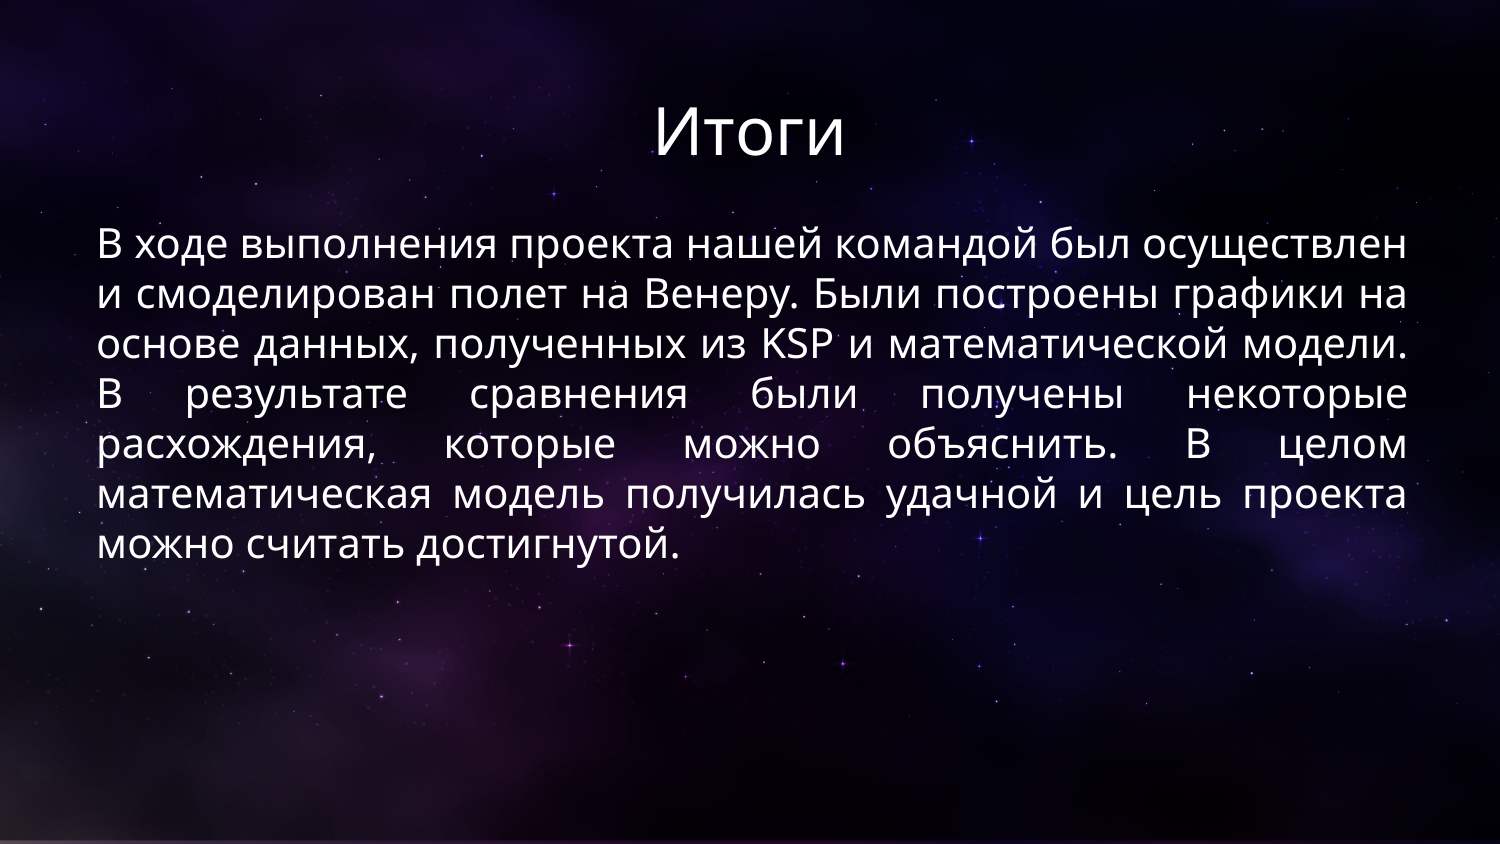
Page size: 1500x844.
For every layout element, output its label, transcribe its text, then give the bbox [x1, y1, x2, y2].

subtitle В ходе выполнения проекта нашей командой был осуществлен и смоделирован полет на Венеру. Были построены графики на основе данных, полученных из KSP и математической модели. В результате сравнения были получены некоторые расхождения, которые можно объяснить. В целом математическая модель получилась удачной и цель проекта можно считать достигнутой. [6, 201, 1424, 422]
picture [0, 0, 1500, 844]
title Итоги [149, 9, 1351, 184]
